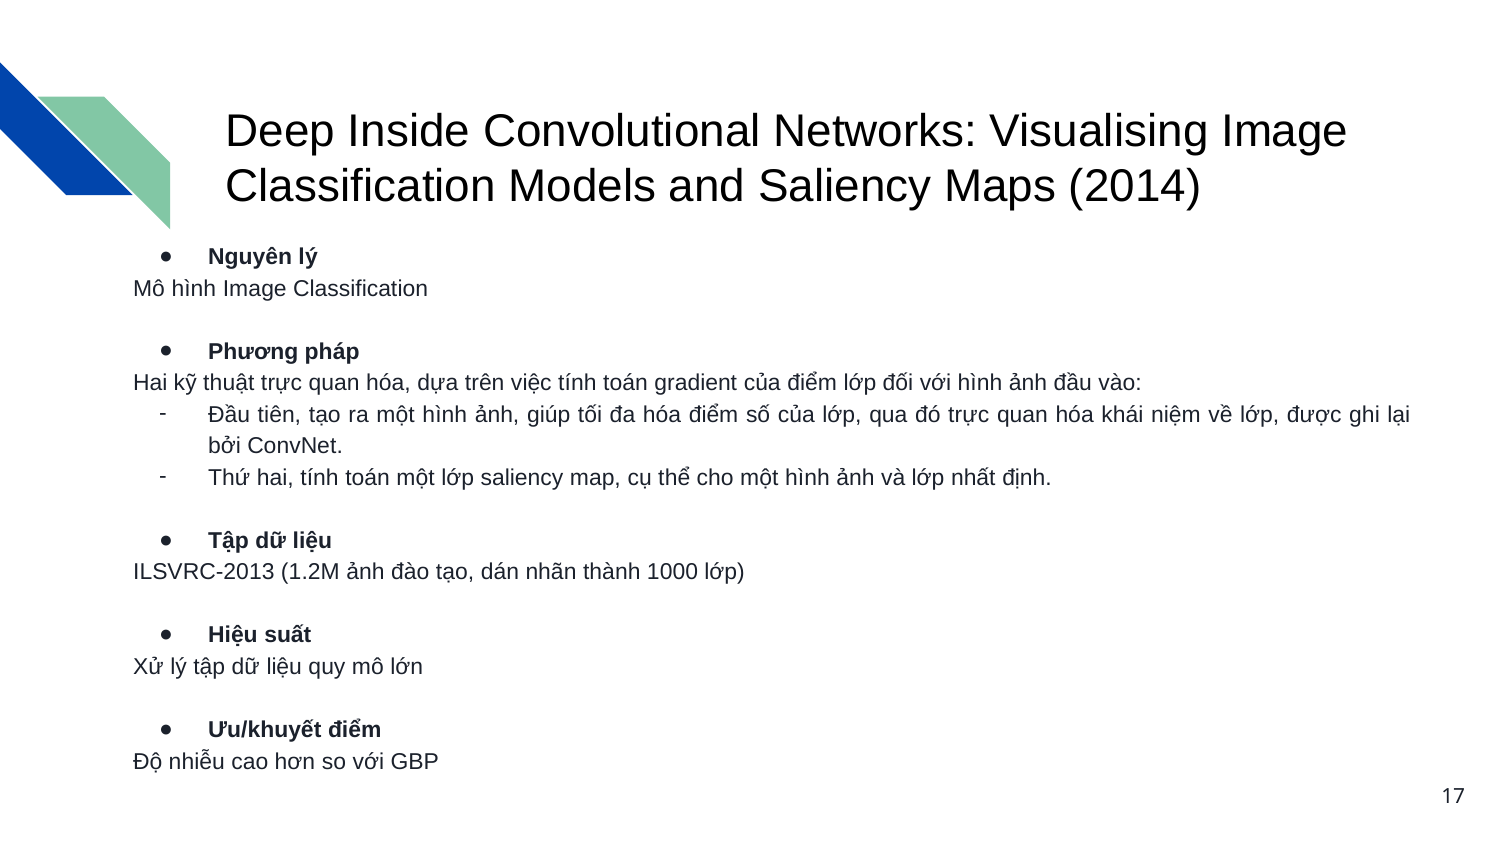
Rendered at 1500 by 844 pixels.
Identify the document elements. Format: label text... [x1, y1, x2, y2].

list Nguyên lý Mô hình Image Classification Phương pháp Hai kỹ thuật trực quan hóa, dựa trên việc tính toán gradient của điểm lớp đối với hình ảnh đầu vào: Đầu tiên, tạo ra một hình ảnh, giúp tối đa hóa điểm số của lớp, qua đó trực quan hóa khái niệm về lớp, được ghi lại bởi ConvNet. Thứ hai, tính toán một lớp saliency map, cụ thể cho một hình ảnh và lớp nhất định. Tập dữ liệu ILSVRC-2013 (1.2M ảnh đào tạo, dán nhãn thành 1000 lớp) Hiệu suất Xử lý tập dữ liệu quy mô lớn Ưu/khuyết điểm Độ nhiễu cao hơn so với GBP [118, 222, 1427, 817]
title Deep Inside Convolutional Networks: Visualising Image Classification Models and Saliency Maps (2014) [210, 85, 1366, 222]
slide_number ‹#› [1389, 764, 1480, 830]
